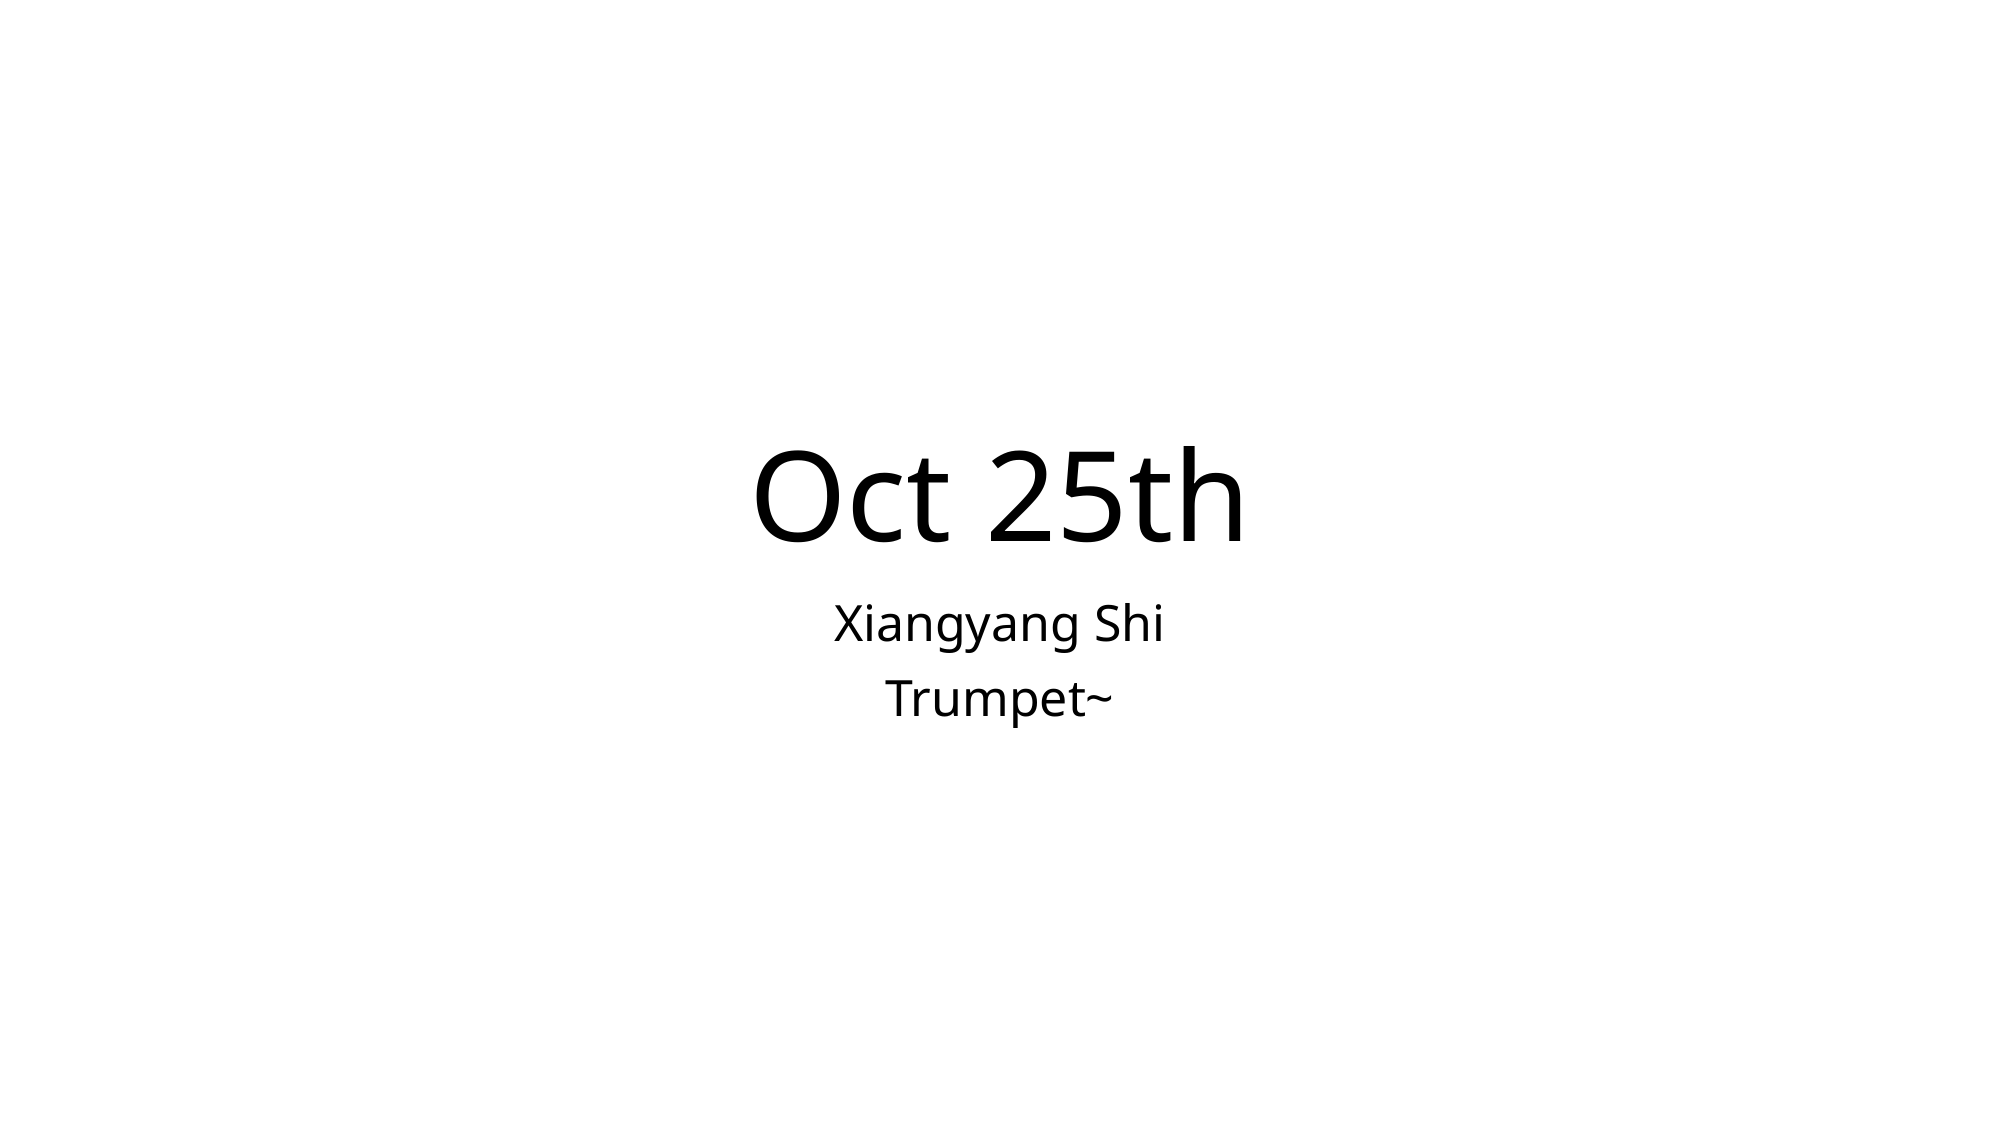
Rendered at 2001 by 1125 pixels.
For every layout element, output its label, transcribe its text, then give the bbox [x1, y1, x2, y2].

subtitle Xiangyang Shi Trumpet~ [249, 590, 1750, 863]
title Oct 25th [249, 184, 1750, 576]
